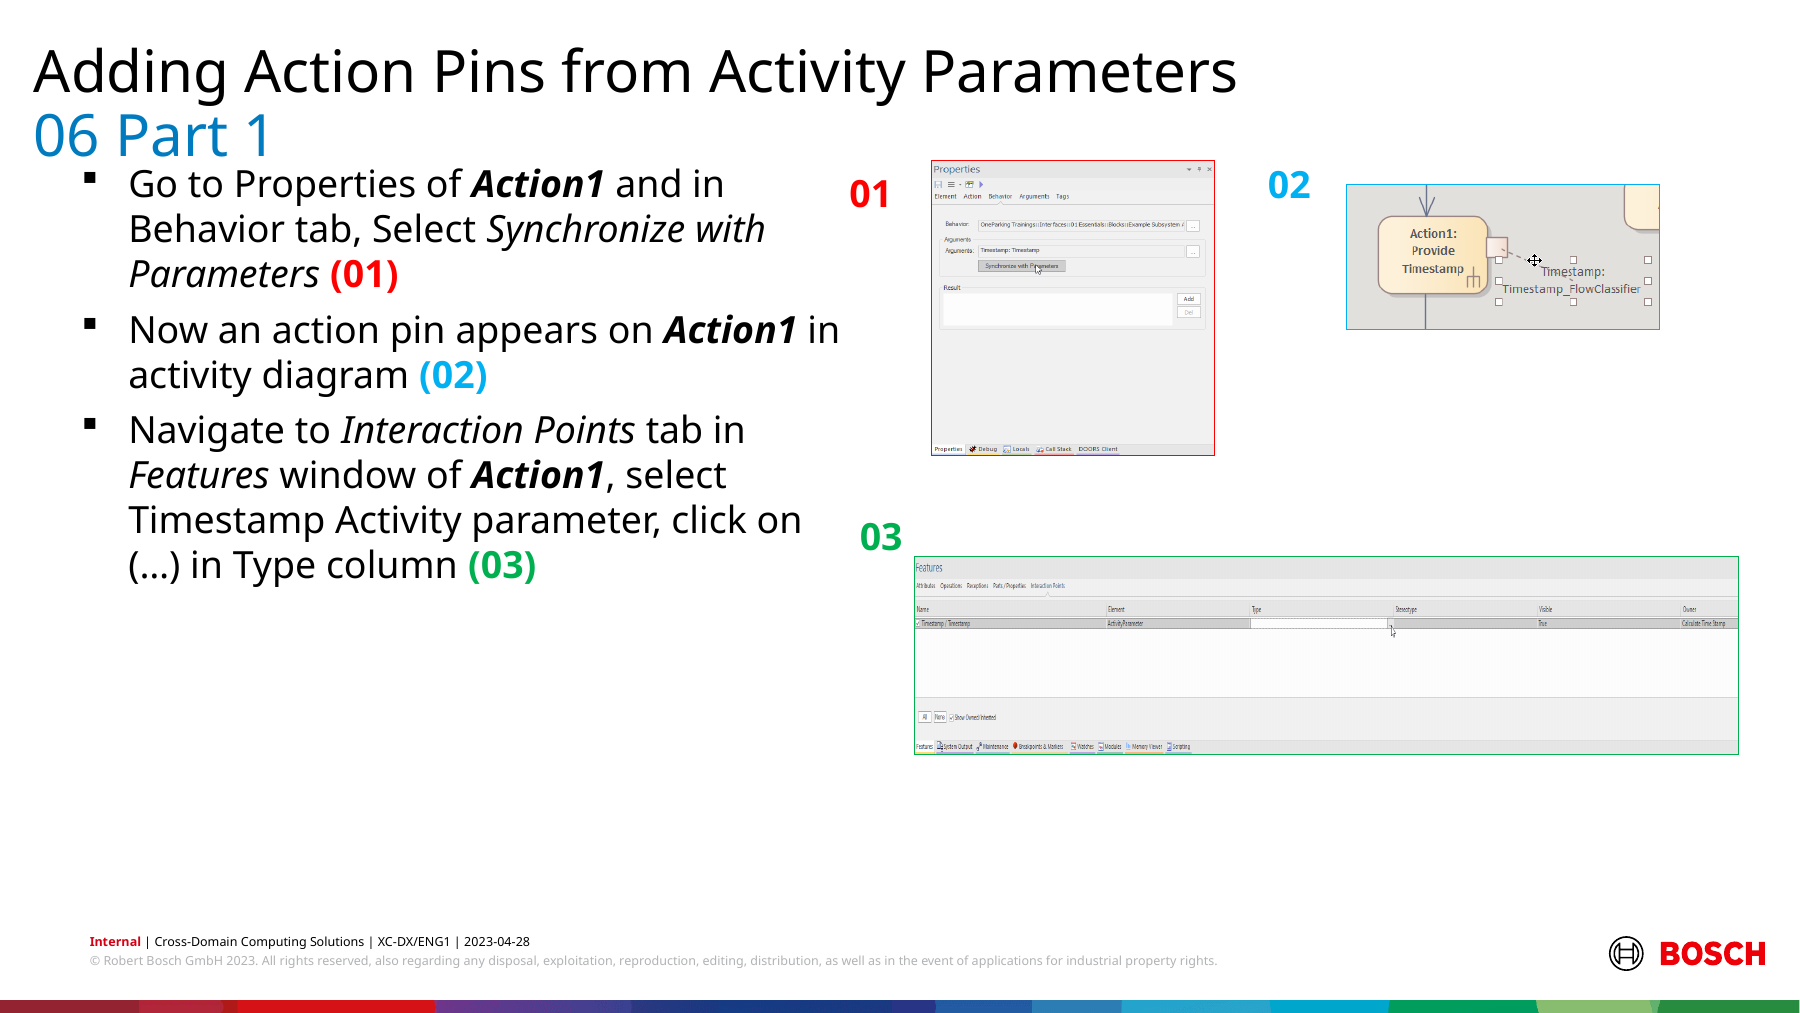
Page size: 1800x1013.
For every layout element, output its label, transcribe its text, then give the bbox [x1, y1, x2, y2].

list Adding Action Pins from Activity Parameters [33, 42, 1766, 106]
text_box 03 [848, 506, 922, 566]
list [1346, 183, 1660, 330]
picture [0, 1000, 1270, 1013]
picture [914, 556, 1739, 755]
text_box 01 [848, 160, 915, 225]
title 06 Part 1 [33, 106, 1766, 171]
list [931, 160, 1215, 456]
picture [1388, 1000, 1800, 1013]
text_box Go to Properties of Action1 and in Behavior tab, Select Synchronize with Parameters (01) Now an action pin appears on Action1 in activity diagram (02) Navigate to Interaction Points tab in Features window of Action1, select Timestamp Activity parameter, click on (…) in Type column (03) [81, 160, 848, 927]
text_box 02 [1245, 151, 1334, 216]
